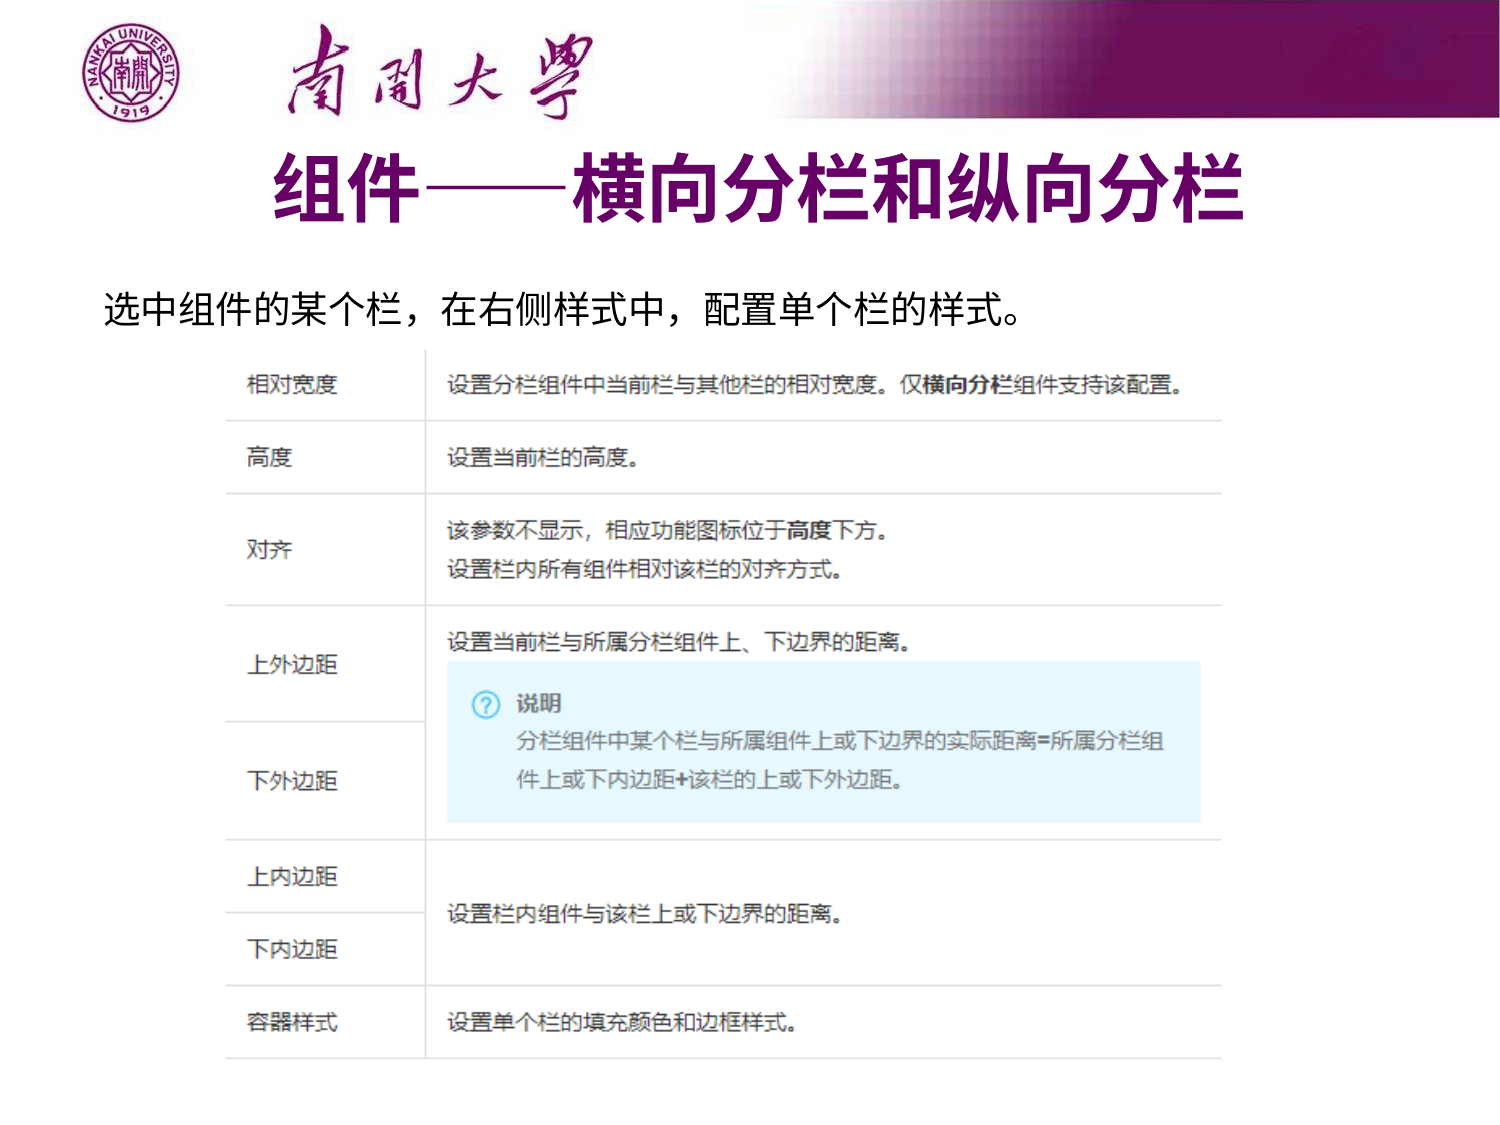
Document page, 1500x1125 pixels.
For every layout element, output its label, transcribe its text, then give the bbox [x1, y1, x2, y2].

text_box 选中组件的某个栏，在右侧样式中，配置单个栏的样式。 [88, 278, 1087, 339]
text_box 组件——横向分栏和纵向分栏 [17, 134, 1500, 239]
picture [0, 0, 1500, 1125]
